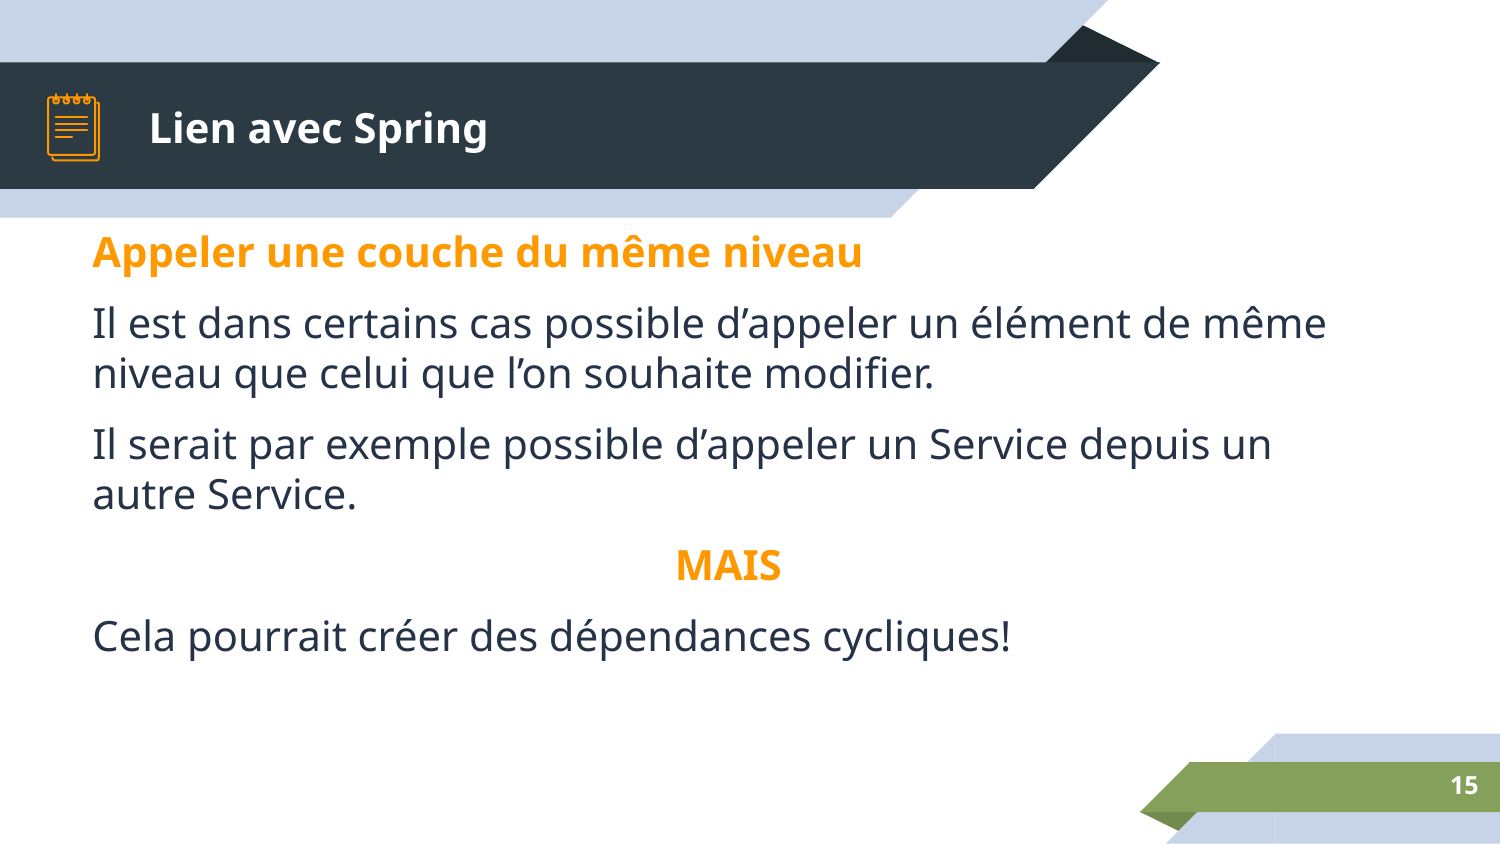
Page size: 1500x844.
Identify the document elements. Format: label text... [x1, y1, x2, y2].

list Appeler une couche du même niveau Il est dans certains cas possible d’appeler un élément de même niveau que celui que l’on souhaite modifier. Il serait par exemple possible d’appeler un Service depuis un autre Service. MAIS Cela pourrait créer des dépendances cycliques! [77, 211, 1380, 615]
title Lien avec Spring [133, 64, 997, 190]
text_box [47, 93, 100, 161]
list [133, 615, 1355, 640]
slide_number ‹#› [1249, 760, 1494, 813]
